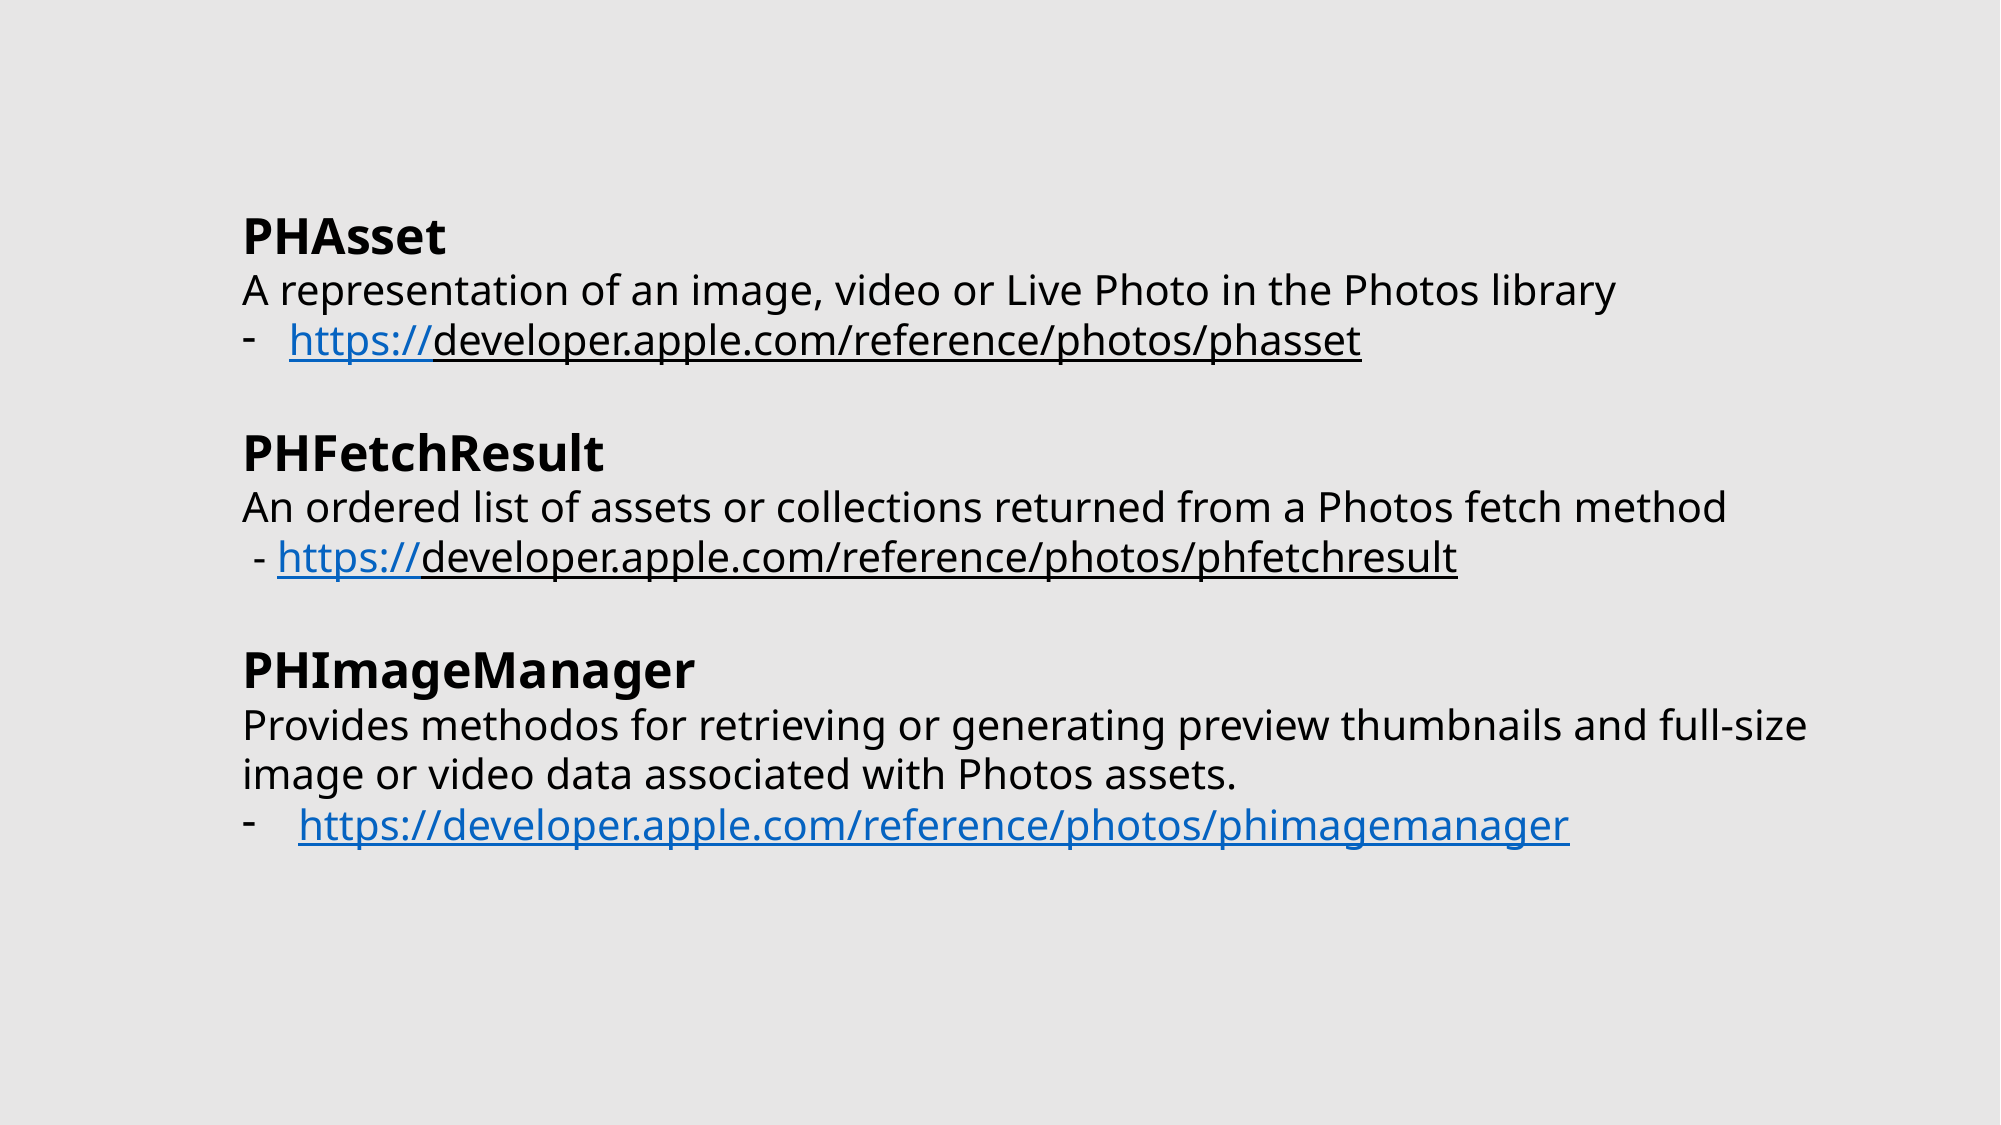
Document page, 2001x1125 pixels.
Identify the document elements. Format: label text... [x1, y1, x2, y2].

text_box PHAsset A representation of an image, video or Live Photo in the Photos library https://developer.apple.com/reference/photos/phasset PHFetchResult An ordered list of assets or collections returned from a Photos fetch method - https://developer.apple.com/reference/photos/phfetchresult PHImageManager Provides methodos for retrieving or generating preview thumbnails and full-size image or video data associated with Photos assets. https://developer.apple.com/reference/photos/phimagemanager [227, 196, 1890, 1113]
